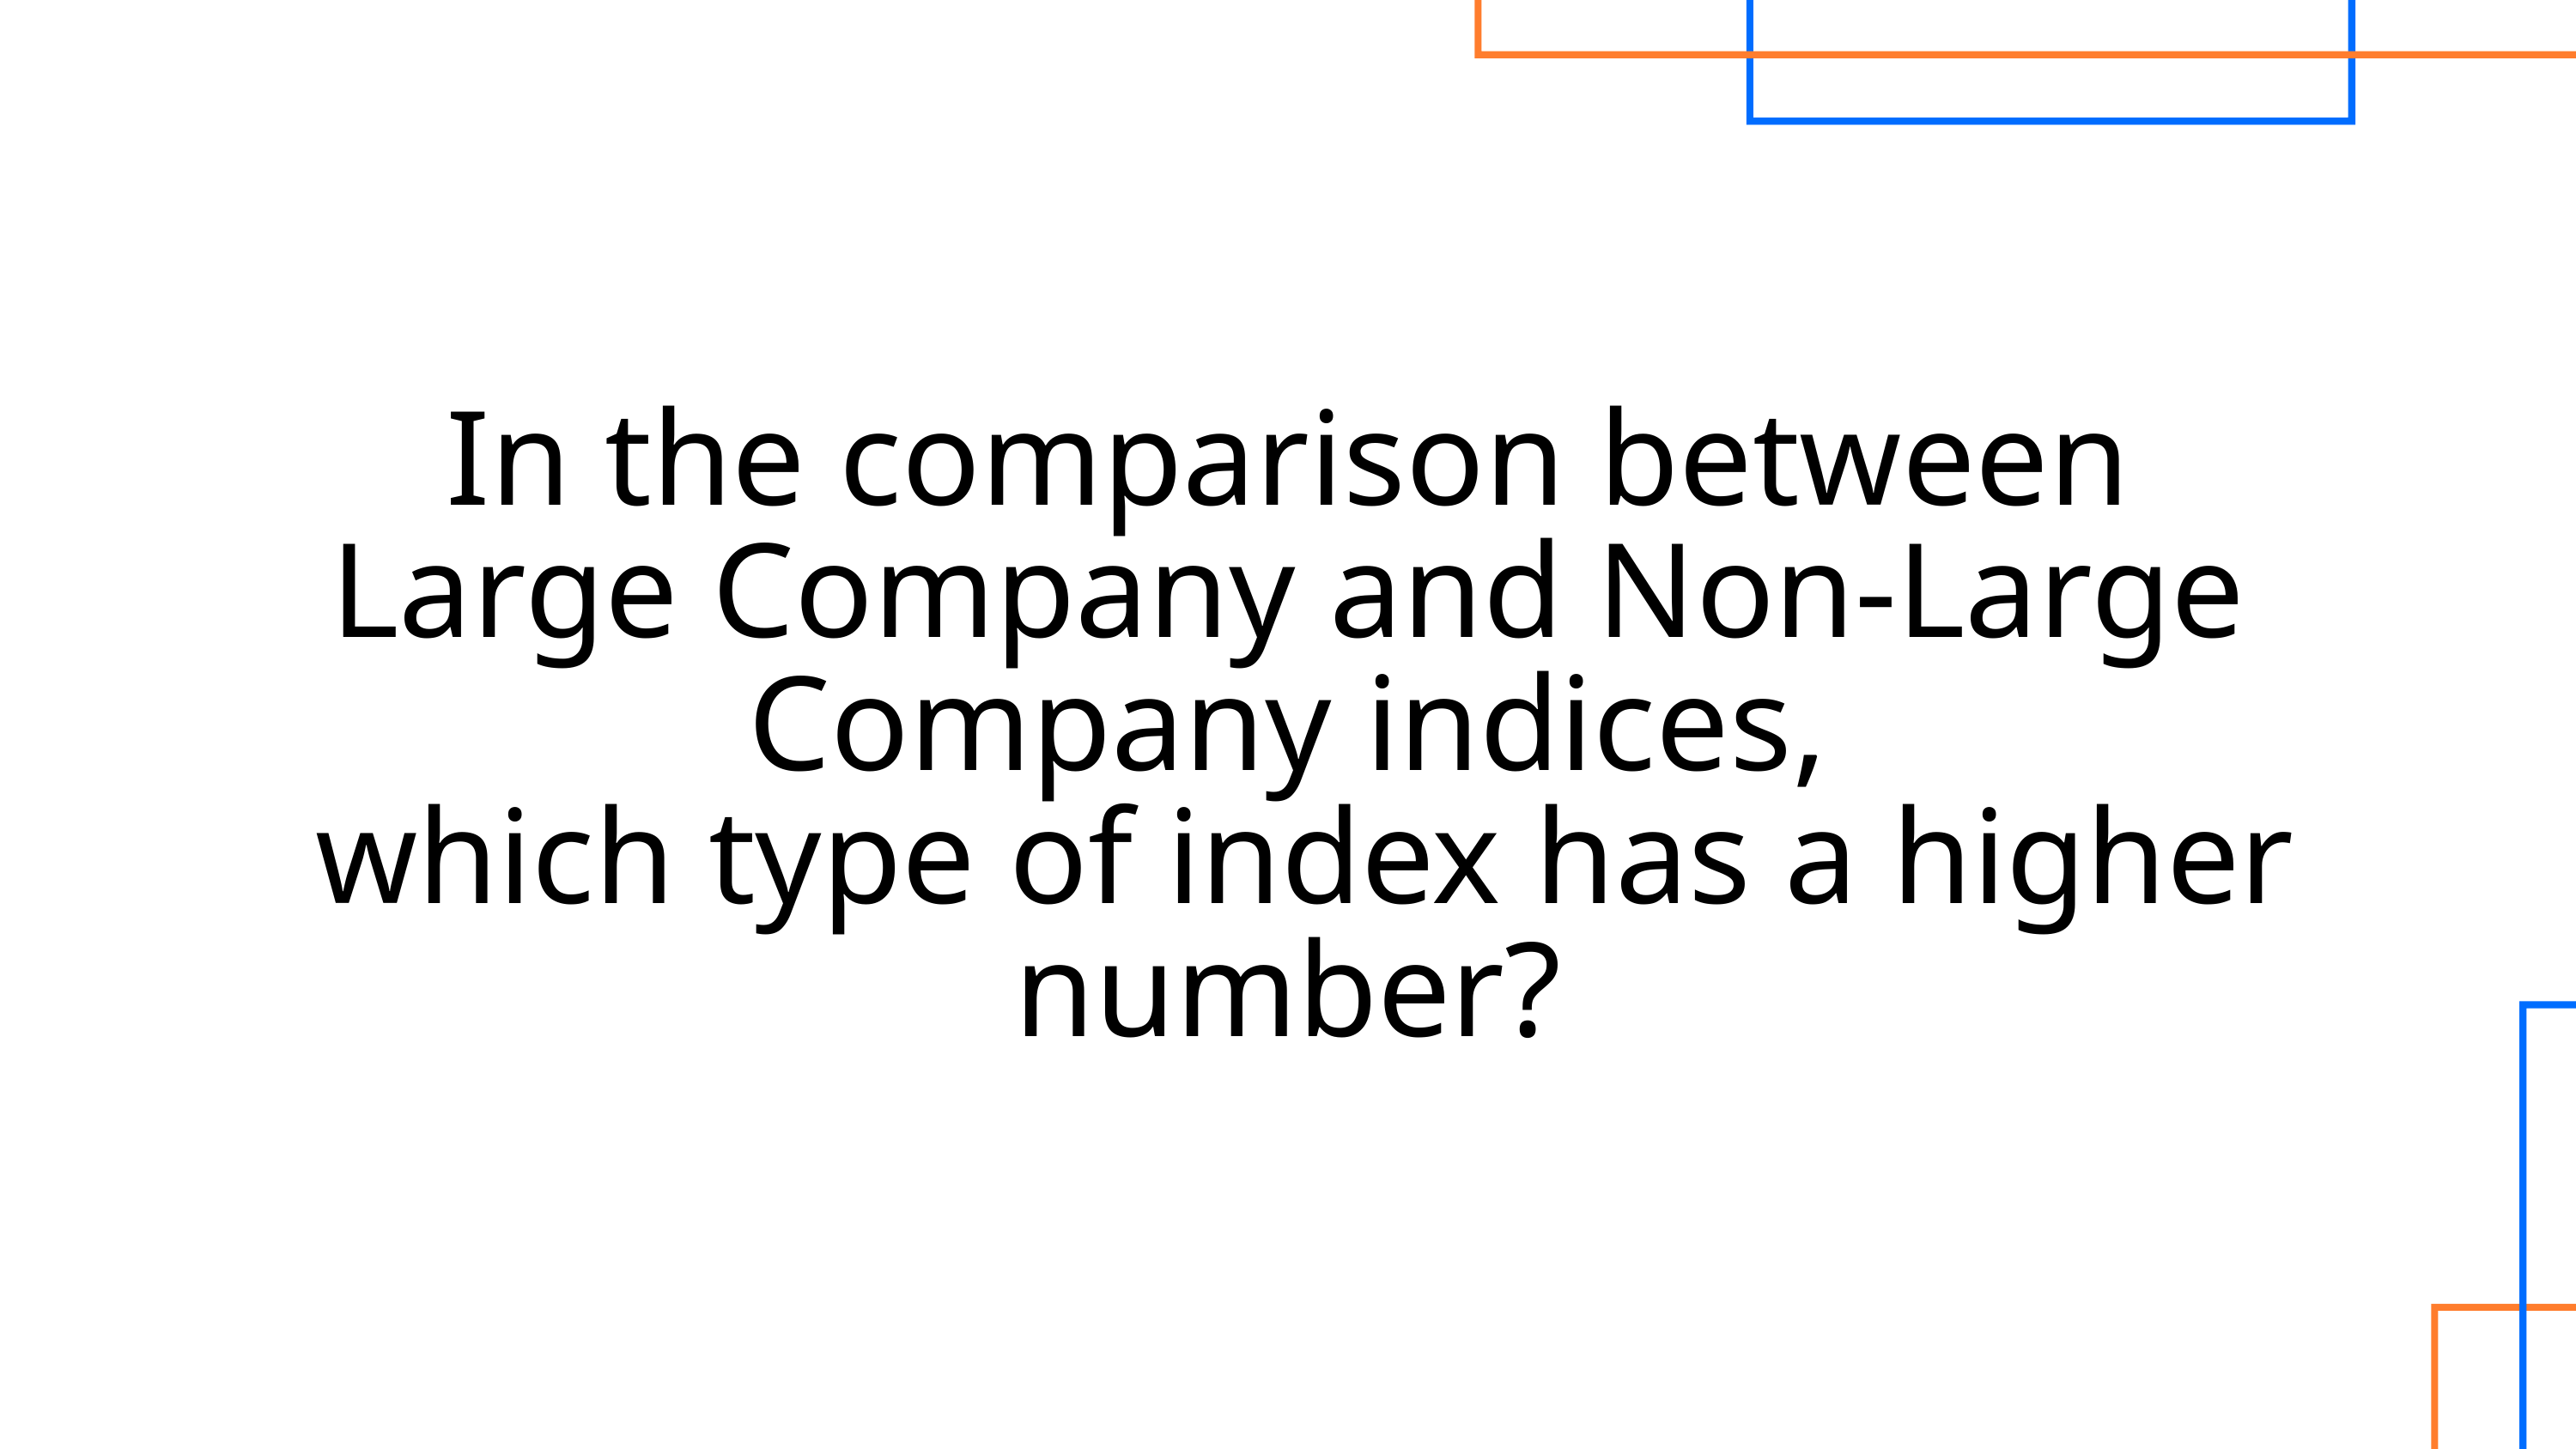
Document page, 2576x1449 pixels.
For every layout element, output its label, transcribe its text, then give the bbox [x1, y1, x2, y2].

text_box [2518, 1001, 2576, 1449]
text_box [1746, 65, 2356, 125]
text_box In the comparison between Large Company and Non-Large Company indices, which type of index has a higher number? [256, 397, 2320, 1063]
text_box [2431, 1303, 2514, 1449]
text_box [1473, 0, 2576, 59]
